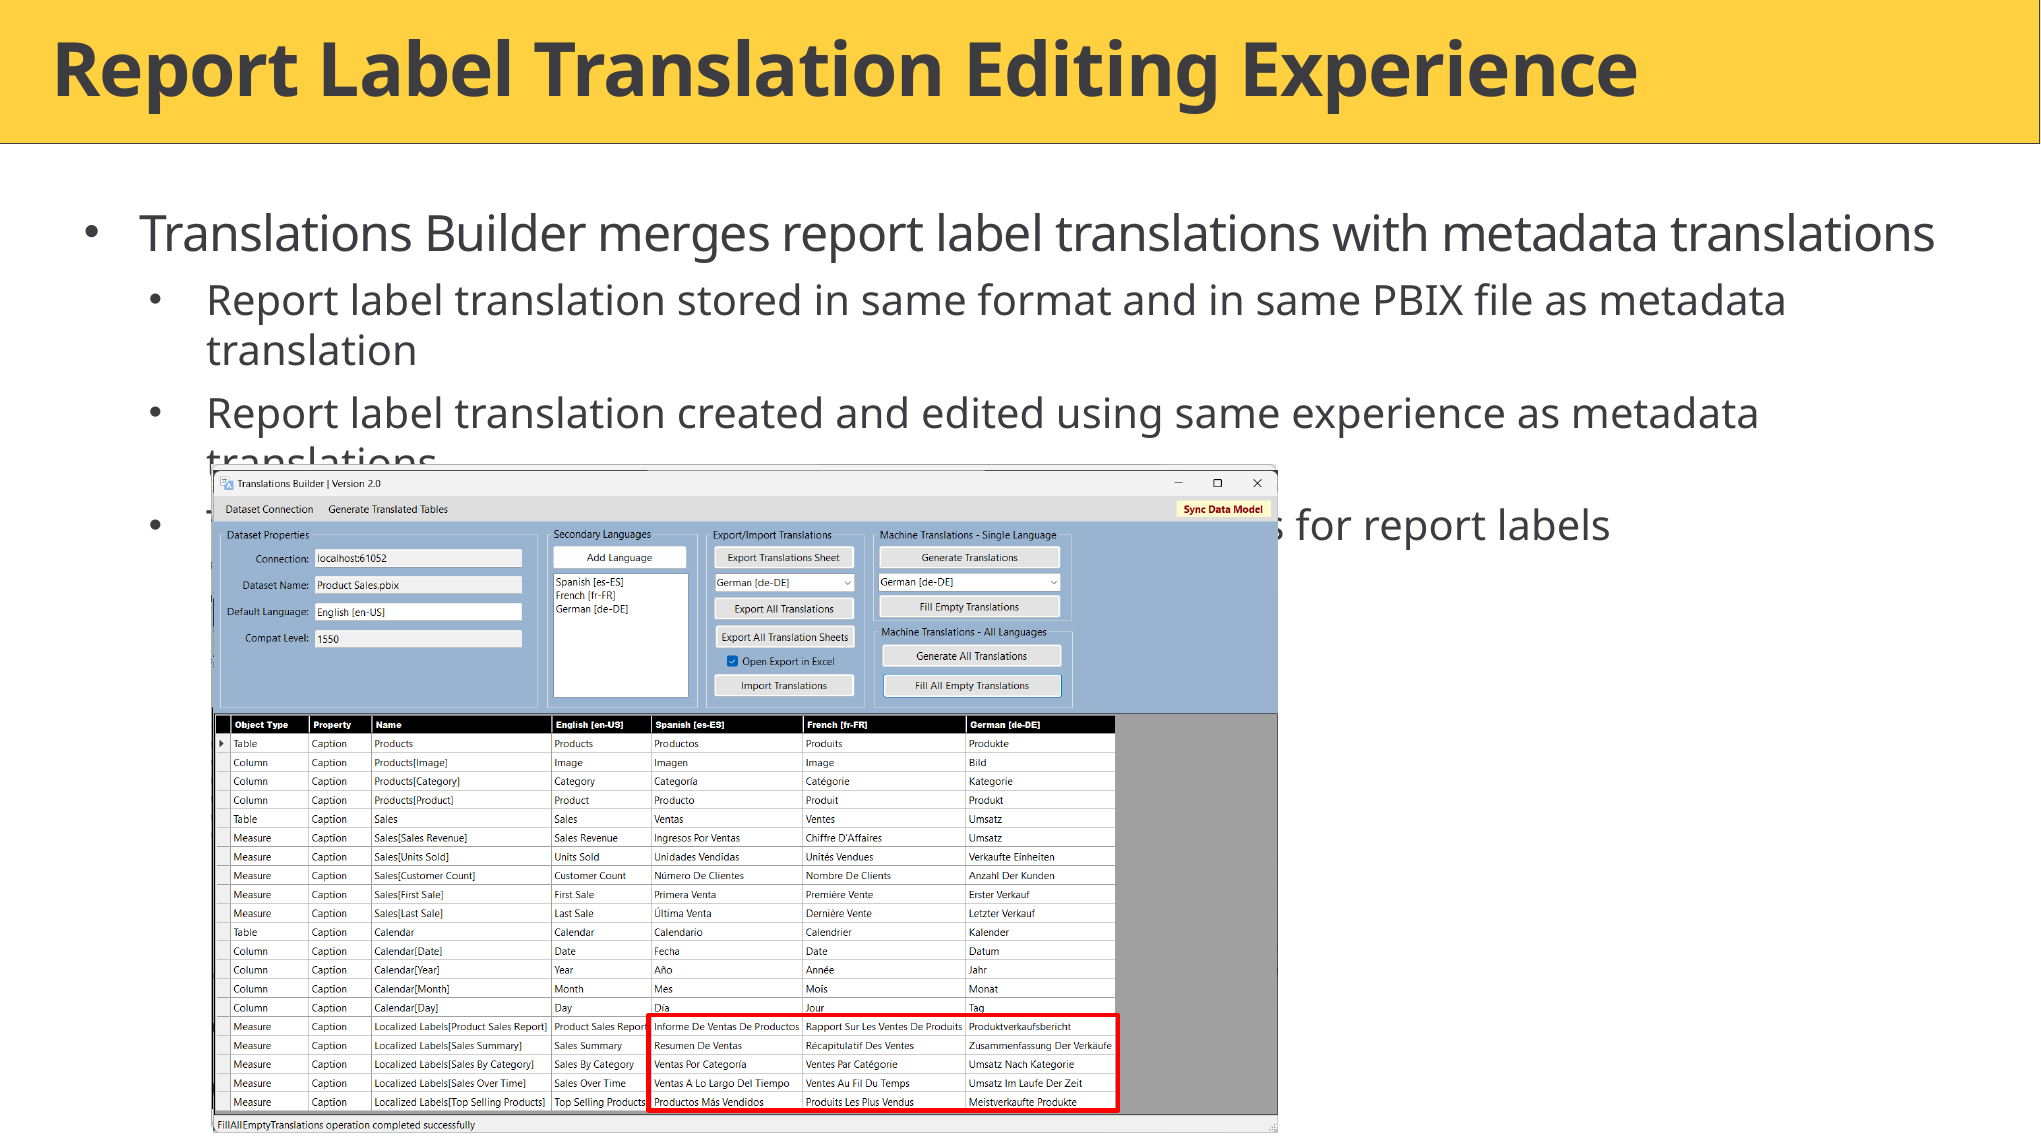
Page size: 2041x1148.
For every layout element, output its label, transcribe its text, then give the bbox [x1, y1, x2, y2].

title Report Label Translation Editing Experience [51, 31, 1988, 113]
list Translations Builder merges report label translations with metadata translations Report label translation stored in same format and in same PBIX file as metadata translation Report label translation created and edited using same experience as metadata translations Translations Builder can generate machine translations for report labels [83, 201, 1988, 863]
picture [211, 463, 1276, 1127]
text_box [213, 469, 1278, 1134]
